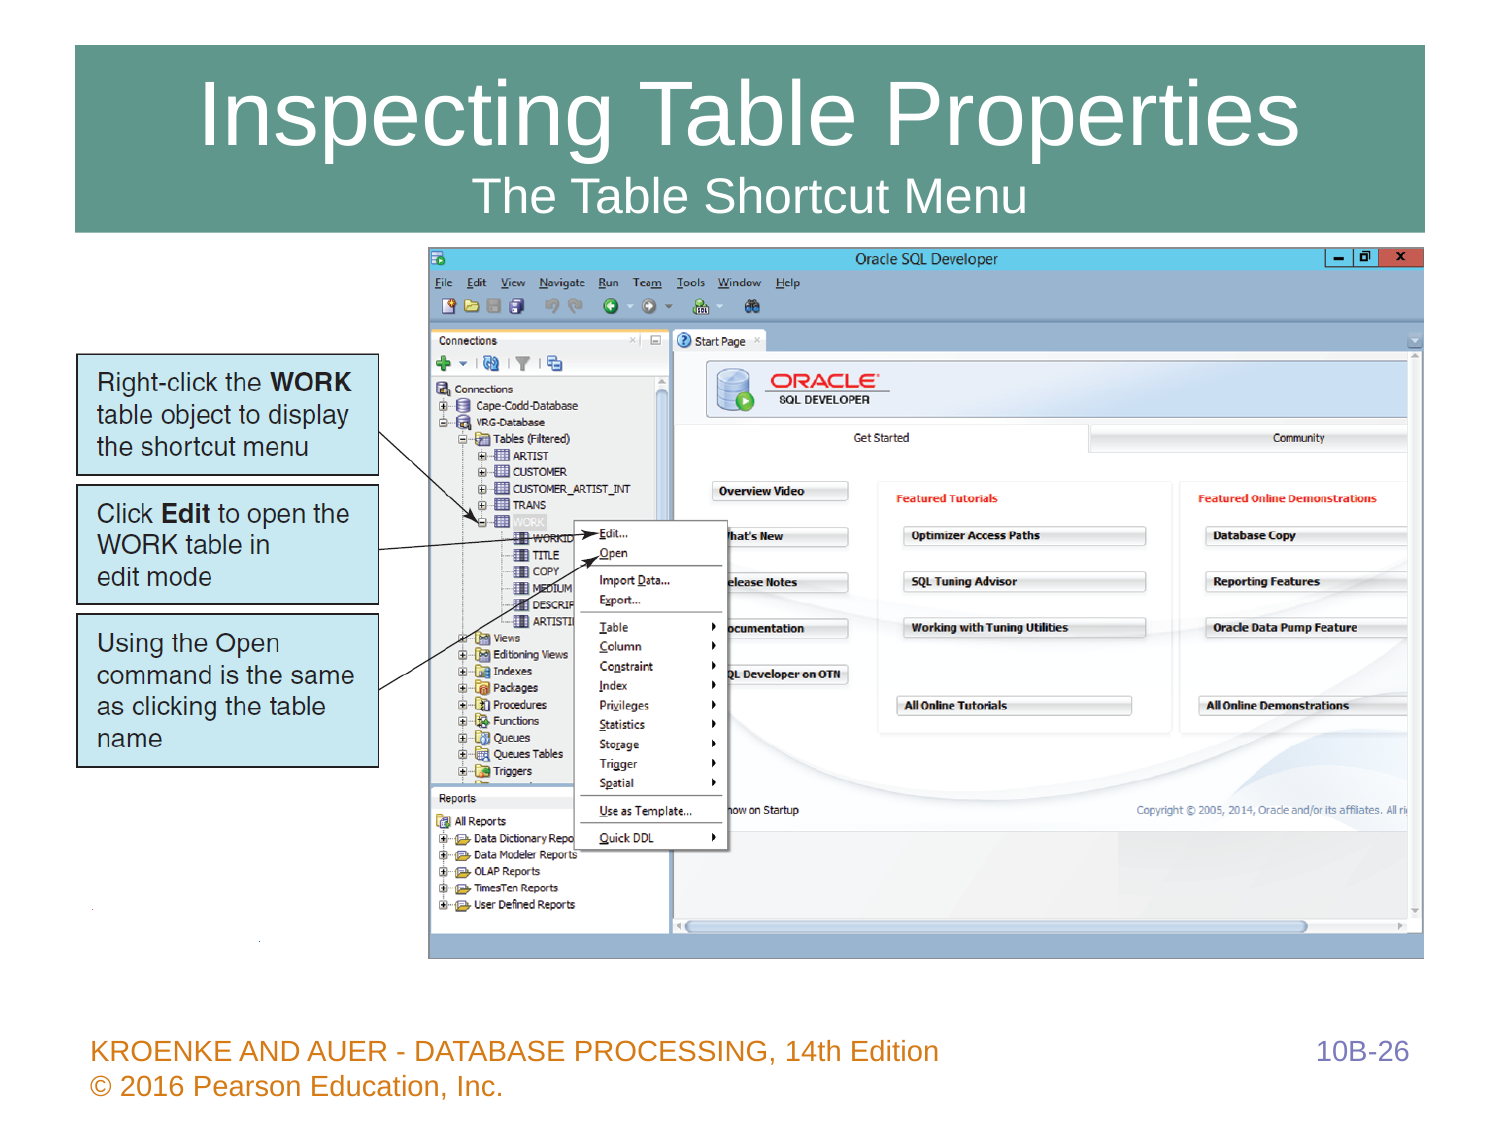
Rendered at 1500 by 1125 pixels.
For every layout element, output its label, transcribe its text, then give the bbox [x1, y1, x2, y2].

title Inspecting Table Properties The Table Shortcut Menu [74, 44, 1426, 233]
slide_number 10B-26 [1074, 1024, 1426, 1103]
picture [74, 247, 1425, 959]
footer KROENKE AND AUER - DATABASE PROCESSING, 14th Edition © 2016 Pearson Education, Inc. [74, 1024, 963, 1104]
